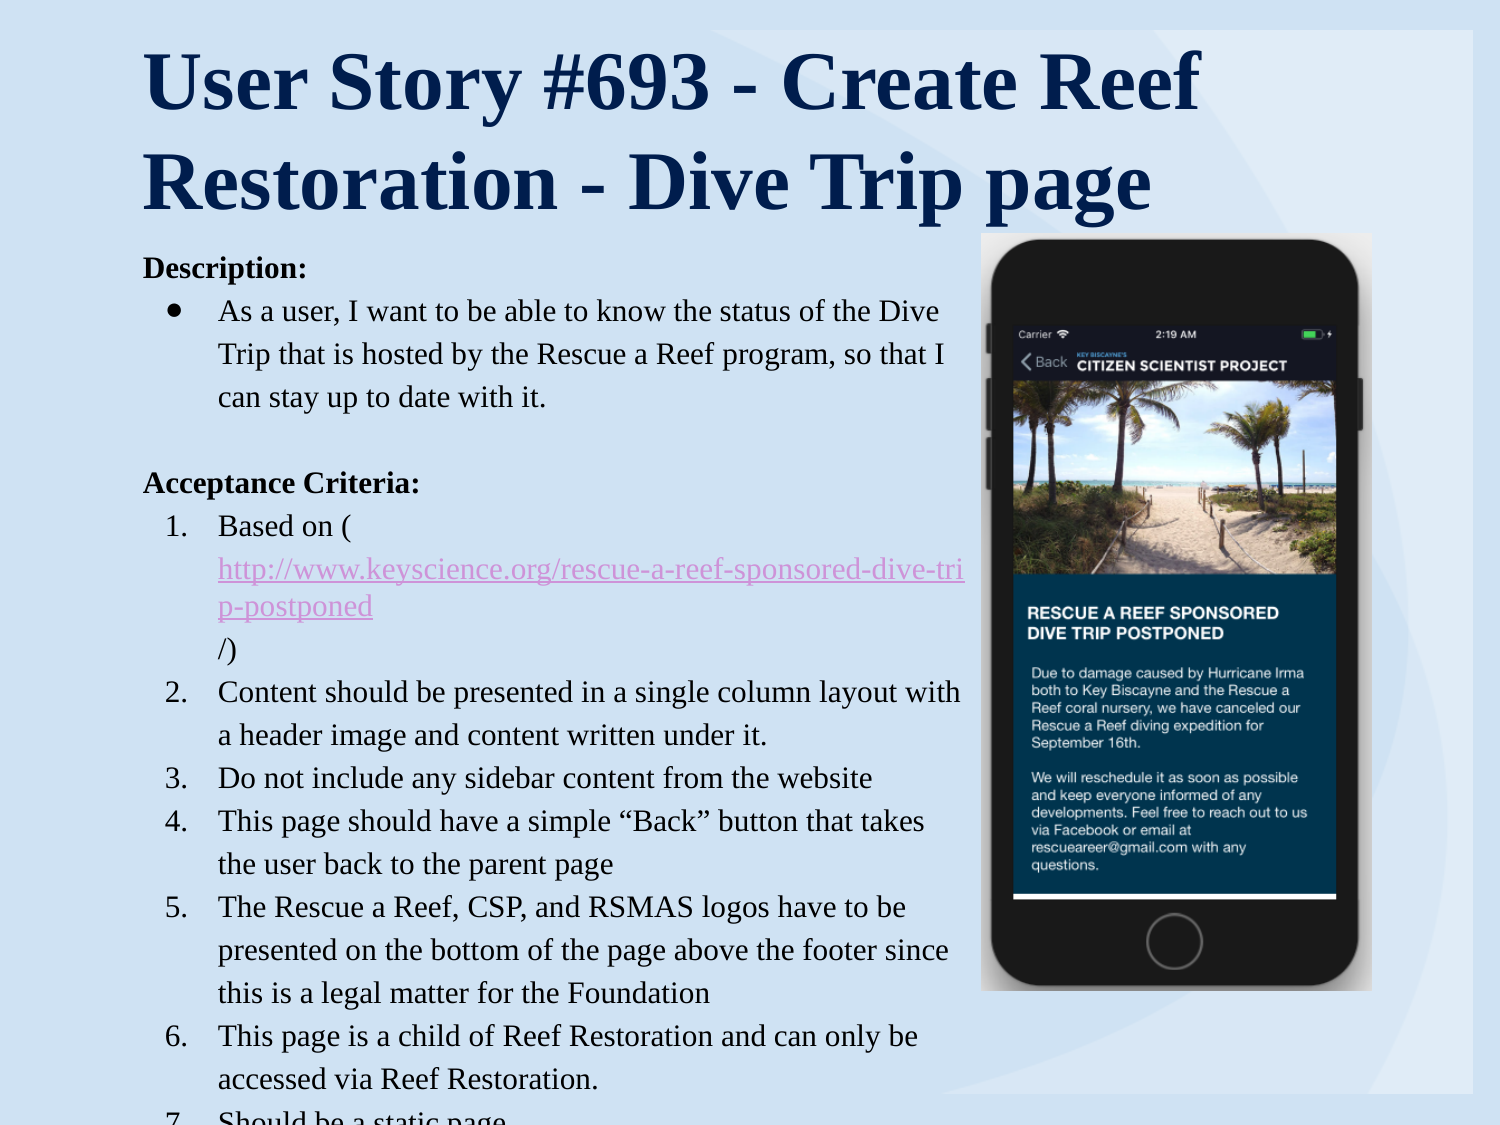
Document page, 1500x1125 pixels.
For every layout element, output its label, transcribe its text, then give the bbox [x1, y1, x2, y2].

title User Story #693 - Create Reef Restoration - Dive Trip page [127, 62, 1372, 233]
list Description: As a user, I want to be able to know the status of the Dive Trip that is hosted by the Rescue a Reef program, so that I can stay up to date with it. Acceptance Criteria: Based on (http://www.keyscience.org/rescue-a-reef-sponsored-dive-trip-postponed/​) Content should be presented in a single column layout with a header image and content written under it. Do not include any sidebar content from the website This page should have a simple “Back” button that takes the user back to the parent page The Rescue a Reef, CSP, and RSMAS logos have to be presented on the bottom of the page above the footer since this is a legal matter for the Foundation This page is a child of Reef Restoration and can only be accessed via Reef Restoration. Should be a static page. [127, 233, 980, 991]
picture [24, 30, 1473, 1094]
